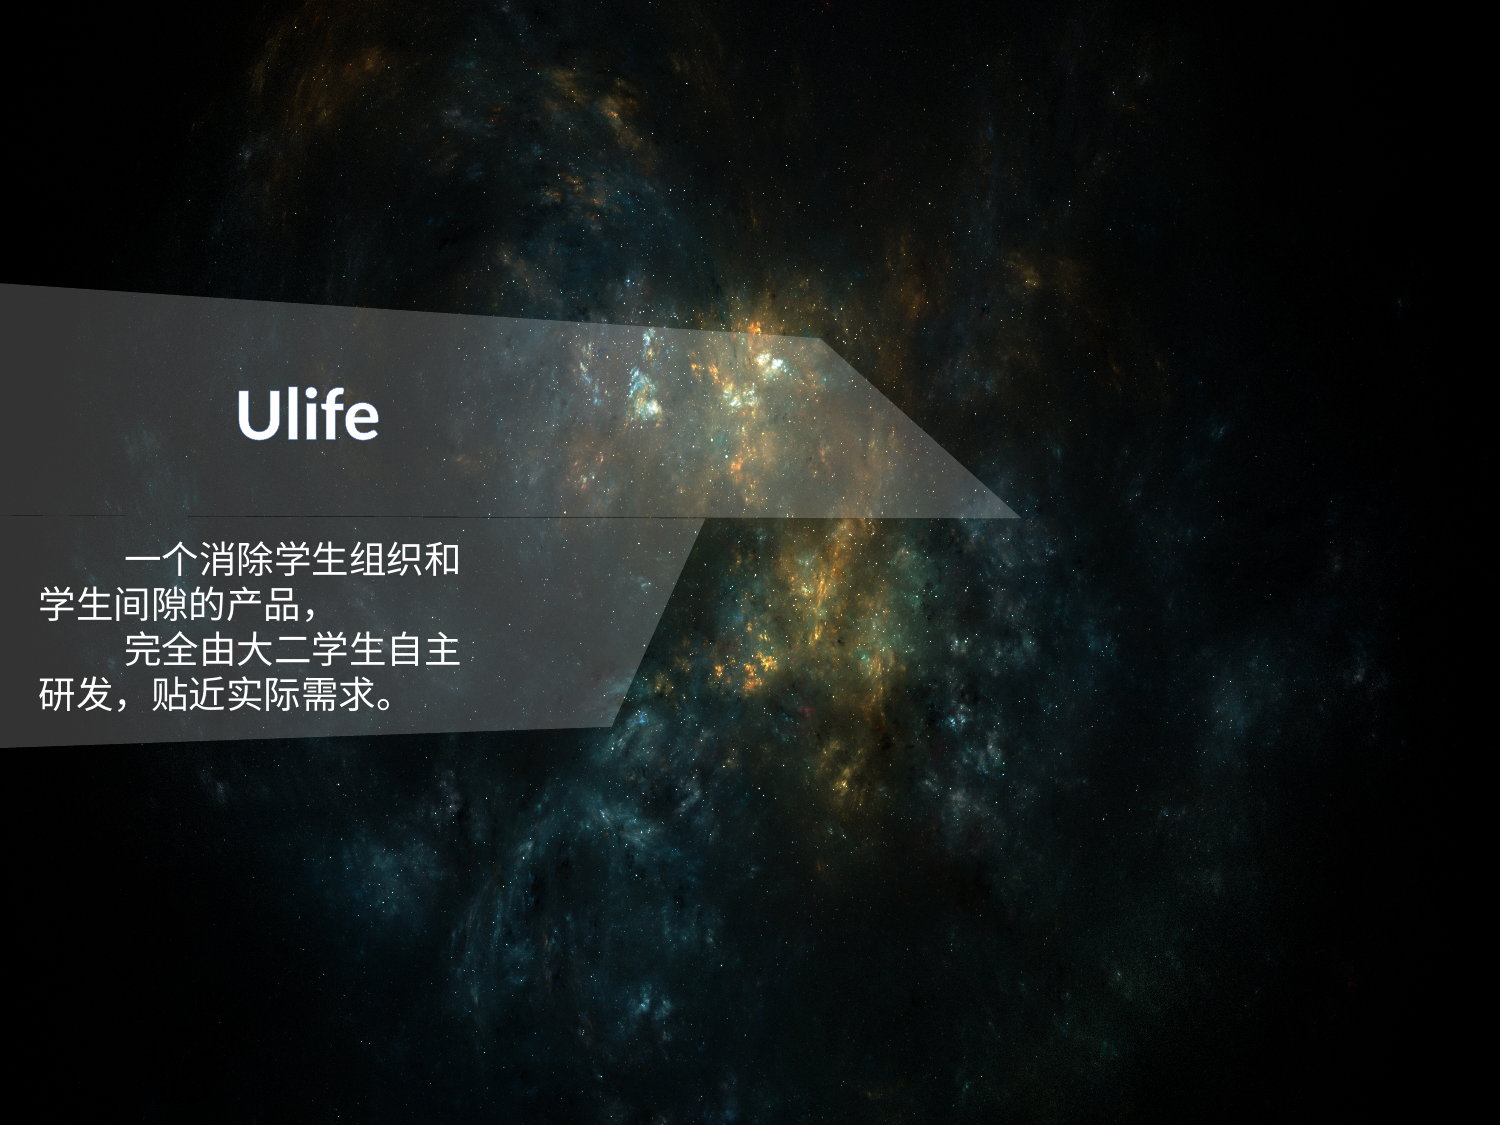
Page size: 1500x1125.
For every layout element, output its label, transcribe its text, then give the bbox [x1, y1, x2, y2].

picture [0, 0, 1500, 1125]
text_box 一个消除学生组织和学生间隙的产品， 完全由大二学生自主研发，贴近实际需求。 [24, 528, 512, 724]
text_box Ulife [223, 358, 547, 461]
